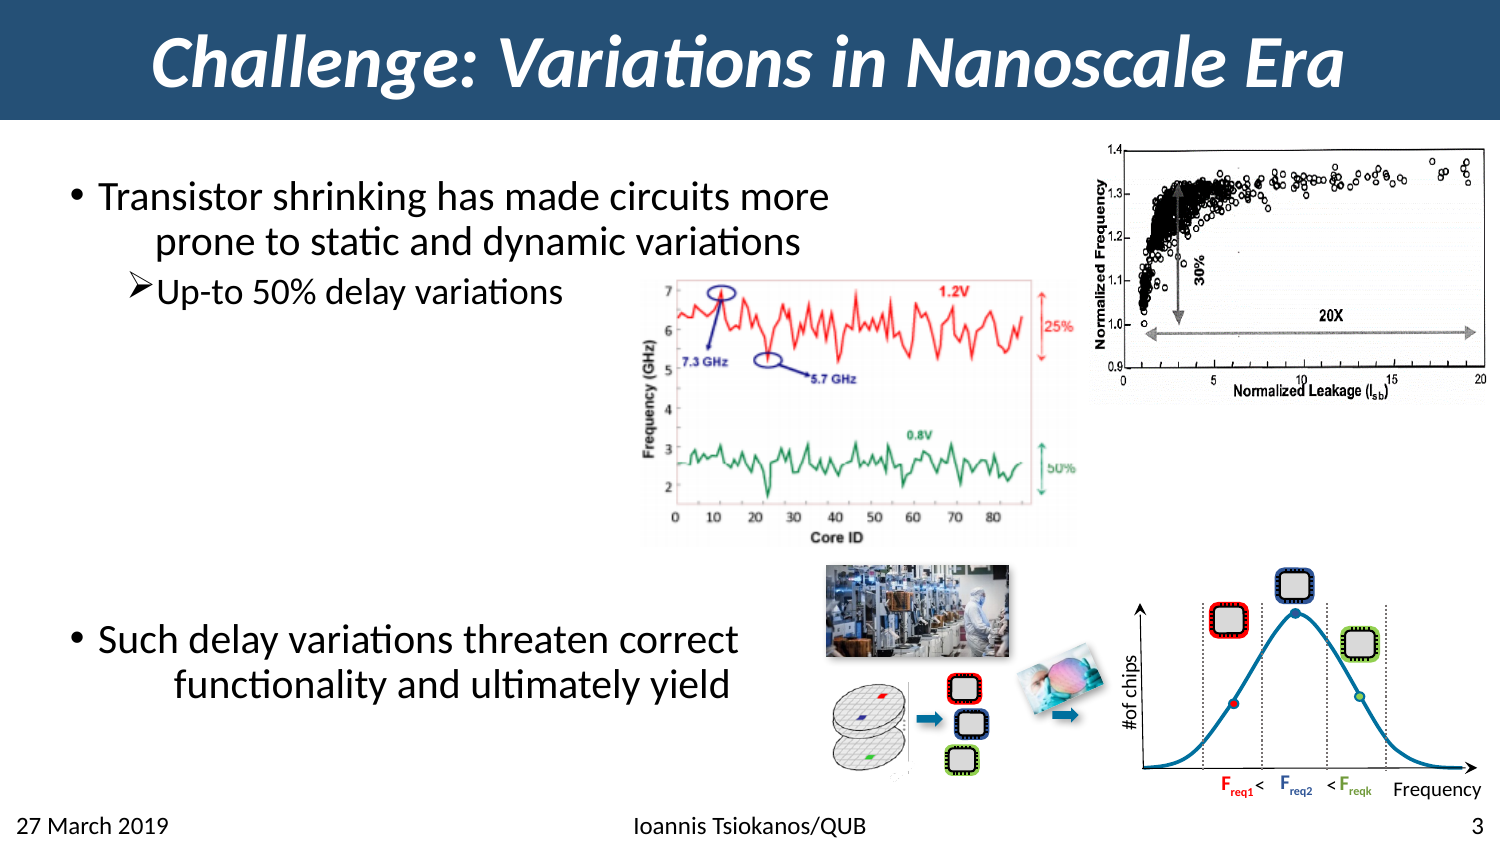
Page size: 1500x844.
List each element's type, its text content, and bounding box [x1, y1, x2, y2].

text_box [823, 565, 1491, 801]
slide_number 3 [1113, 801, 1499, 844]
picture [1087, 140, 1487, 405]
footer Ioannis Tsiokanos/QUB [496, 801, 1004, 844]
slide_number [1, 801, 387, 844]
picture [635, 271, 1081, 547]
title Challenge: Variations in Nanoscale Era [22, 15, 1478, 111]
list Transistor shrinking has made circuits more prone to static and dynamic variations Up-to 50% delay variations Such delay variations threaten correct functionality and ultimately yield [55, 166, 1445, 760]
